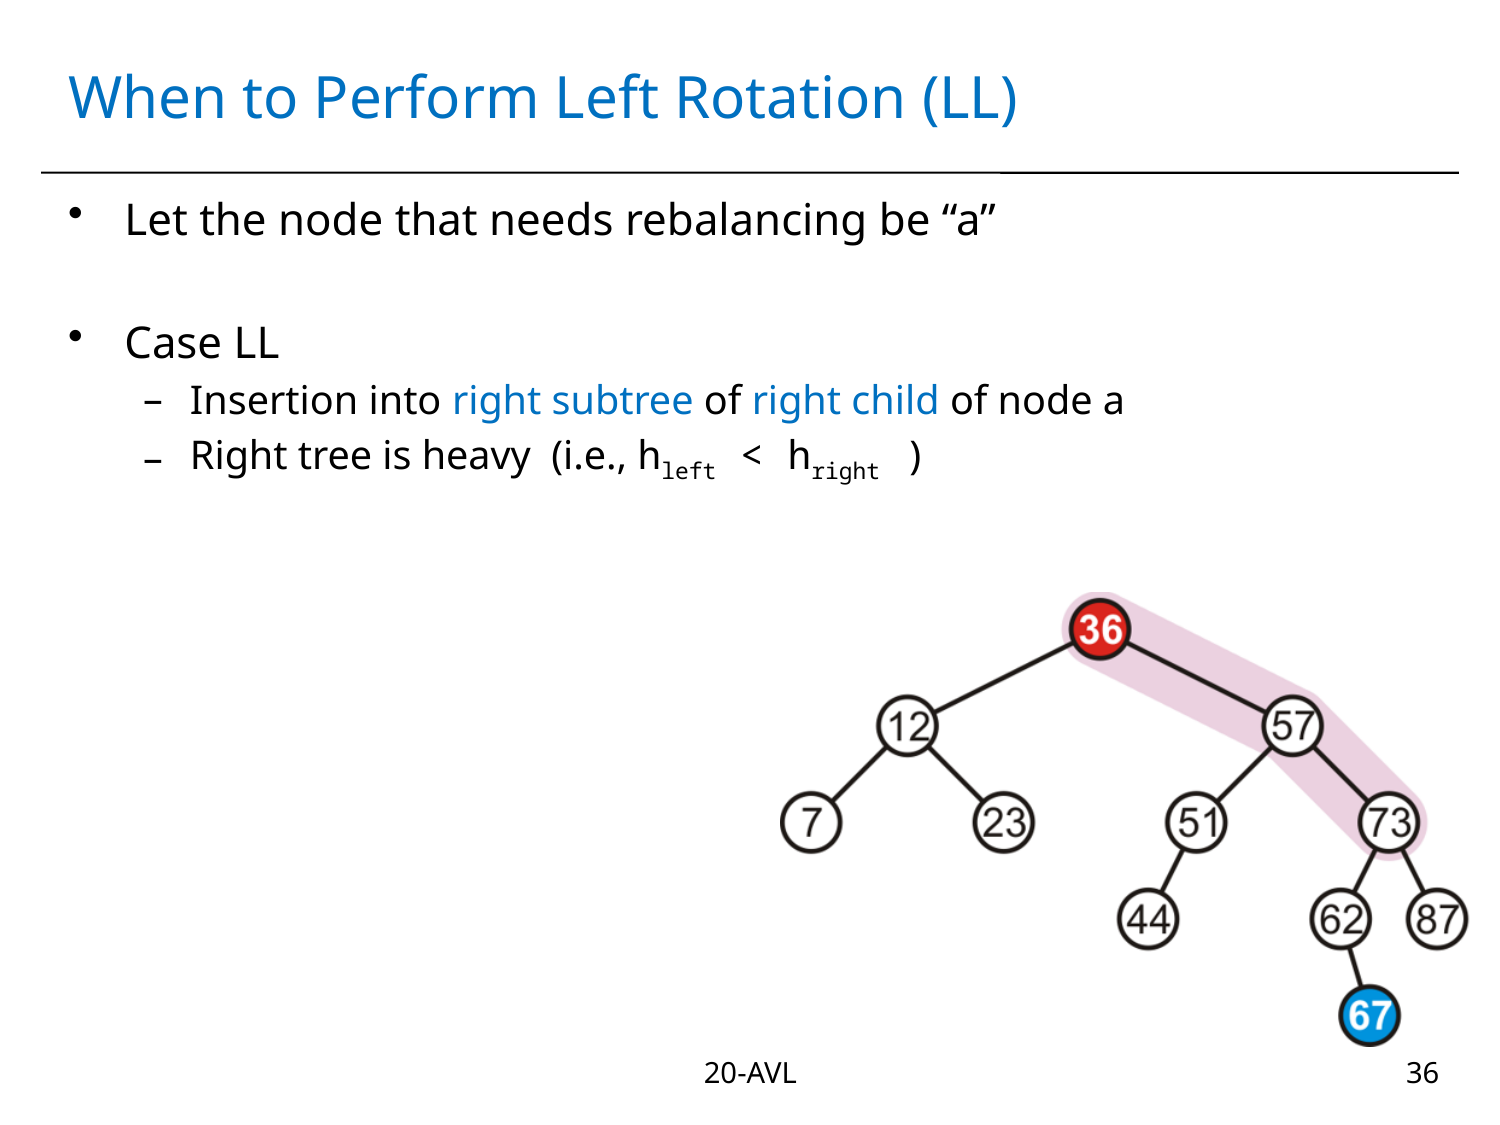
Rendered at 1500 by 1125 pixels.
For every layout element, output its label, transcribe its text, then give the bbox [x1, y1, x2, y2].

footer 20-AVL [502, 1046, 999, 1125]
slide_number 36 [1104, 1055, 1455, 1125]
picture [780, 592, 1472, 1048]
list Let the node that needs rebalancing be “a” Case LL Insertion into right subtree of right child of node a Right tree is heavy (i.e., hleft < hright ) [52, 184, 1448, 1024]
title When to Perform Left Rotation (LL) [52, 30, 1448, 159]
